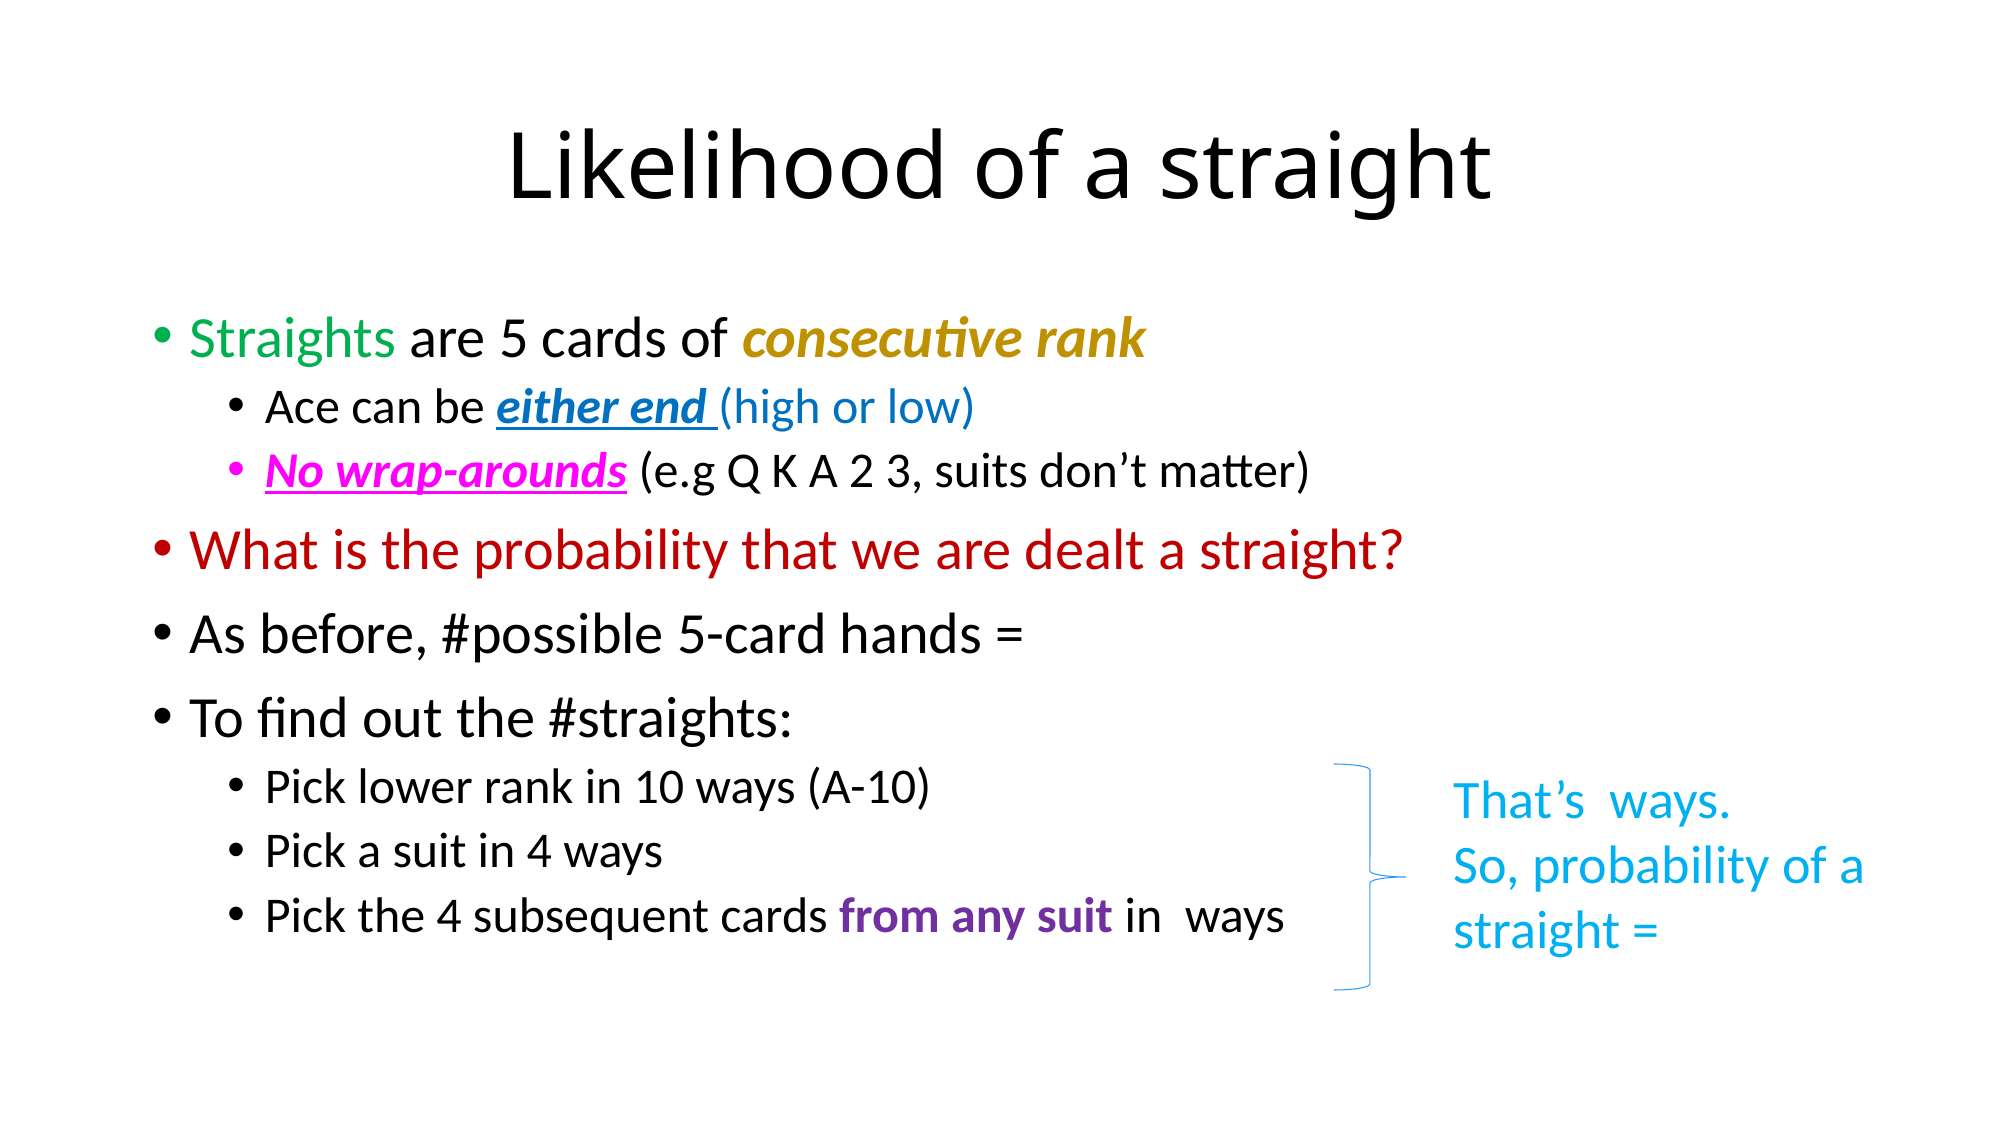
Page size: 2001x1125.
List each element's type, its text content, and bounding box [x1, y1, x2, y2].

title Likelihood of a straight [137, 59, 1863, 278]
text_box [1333, 763, 1406, 991]
